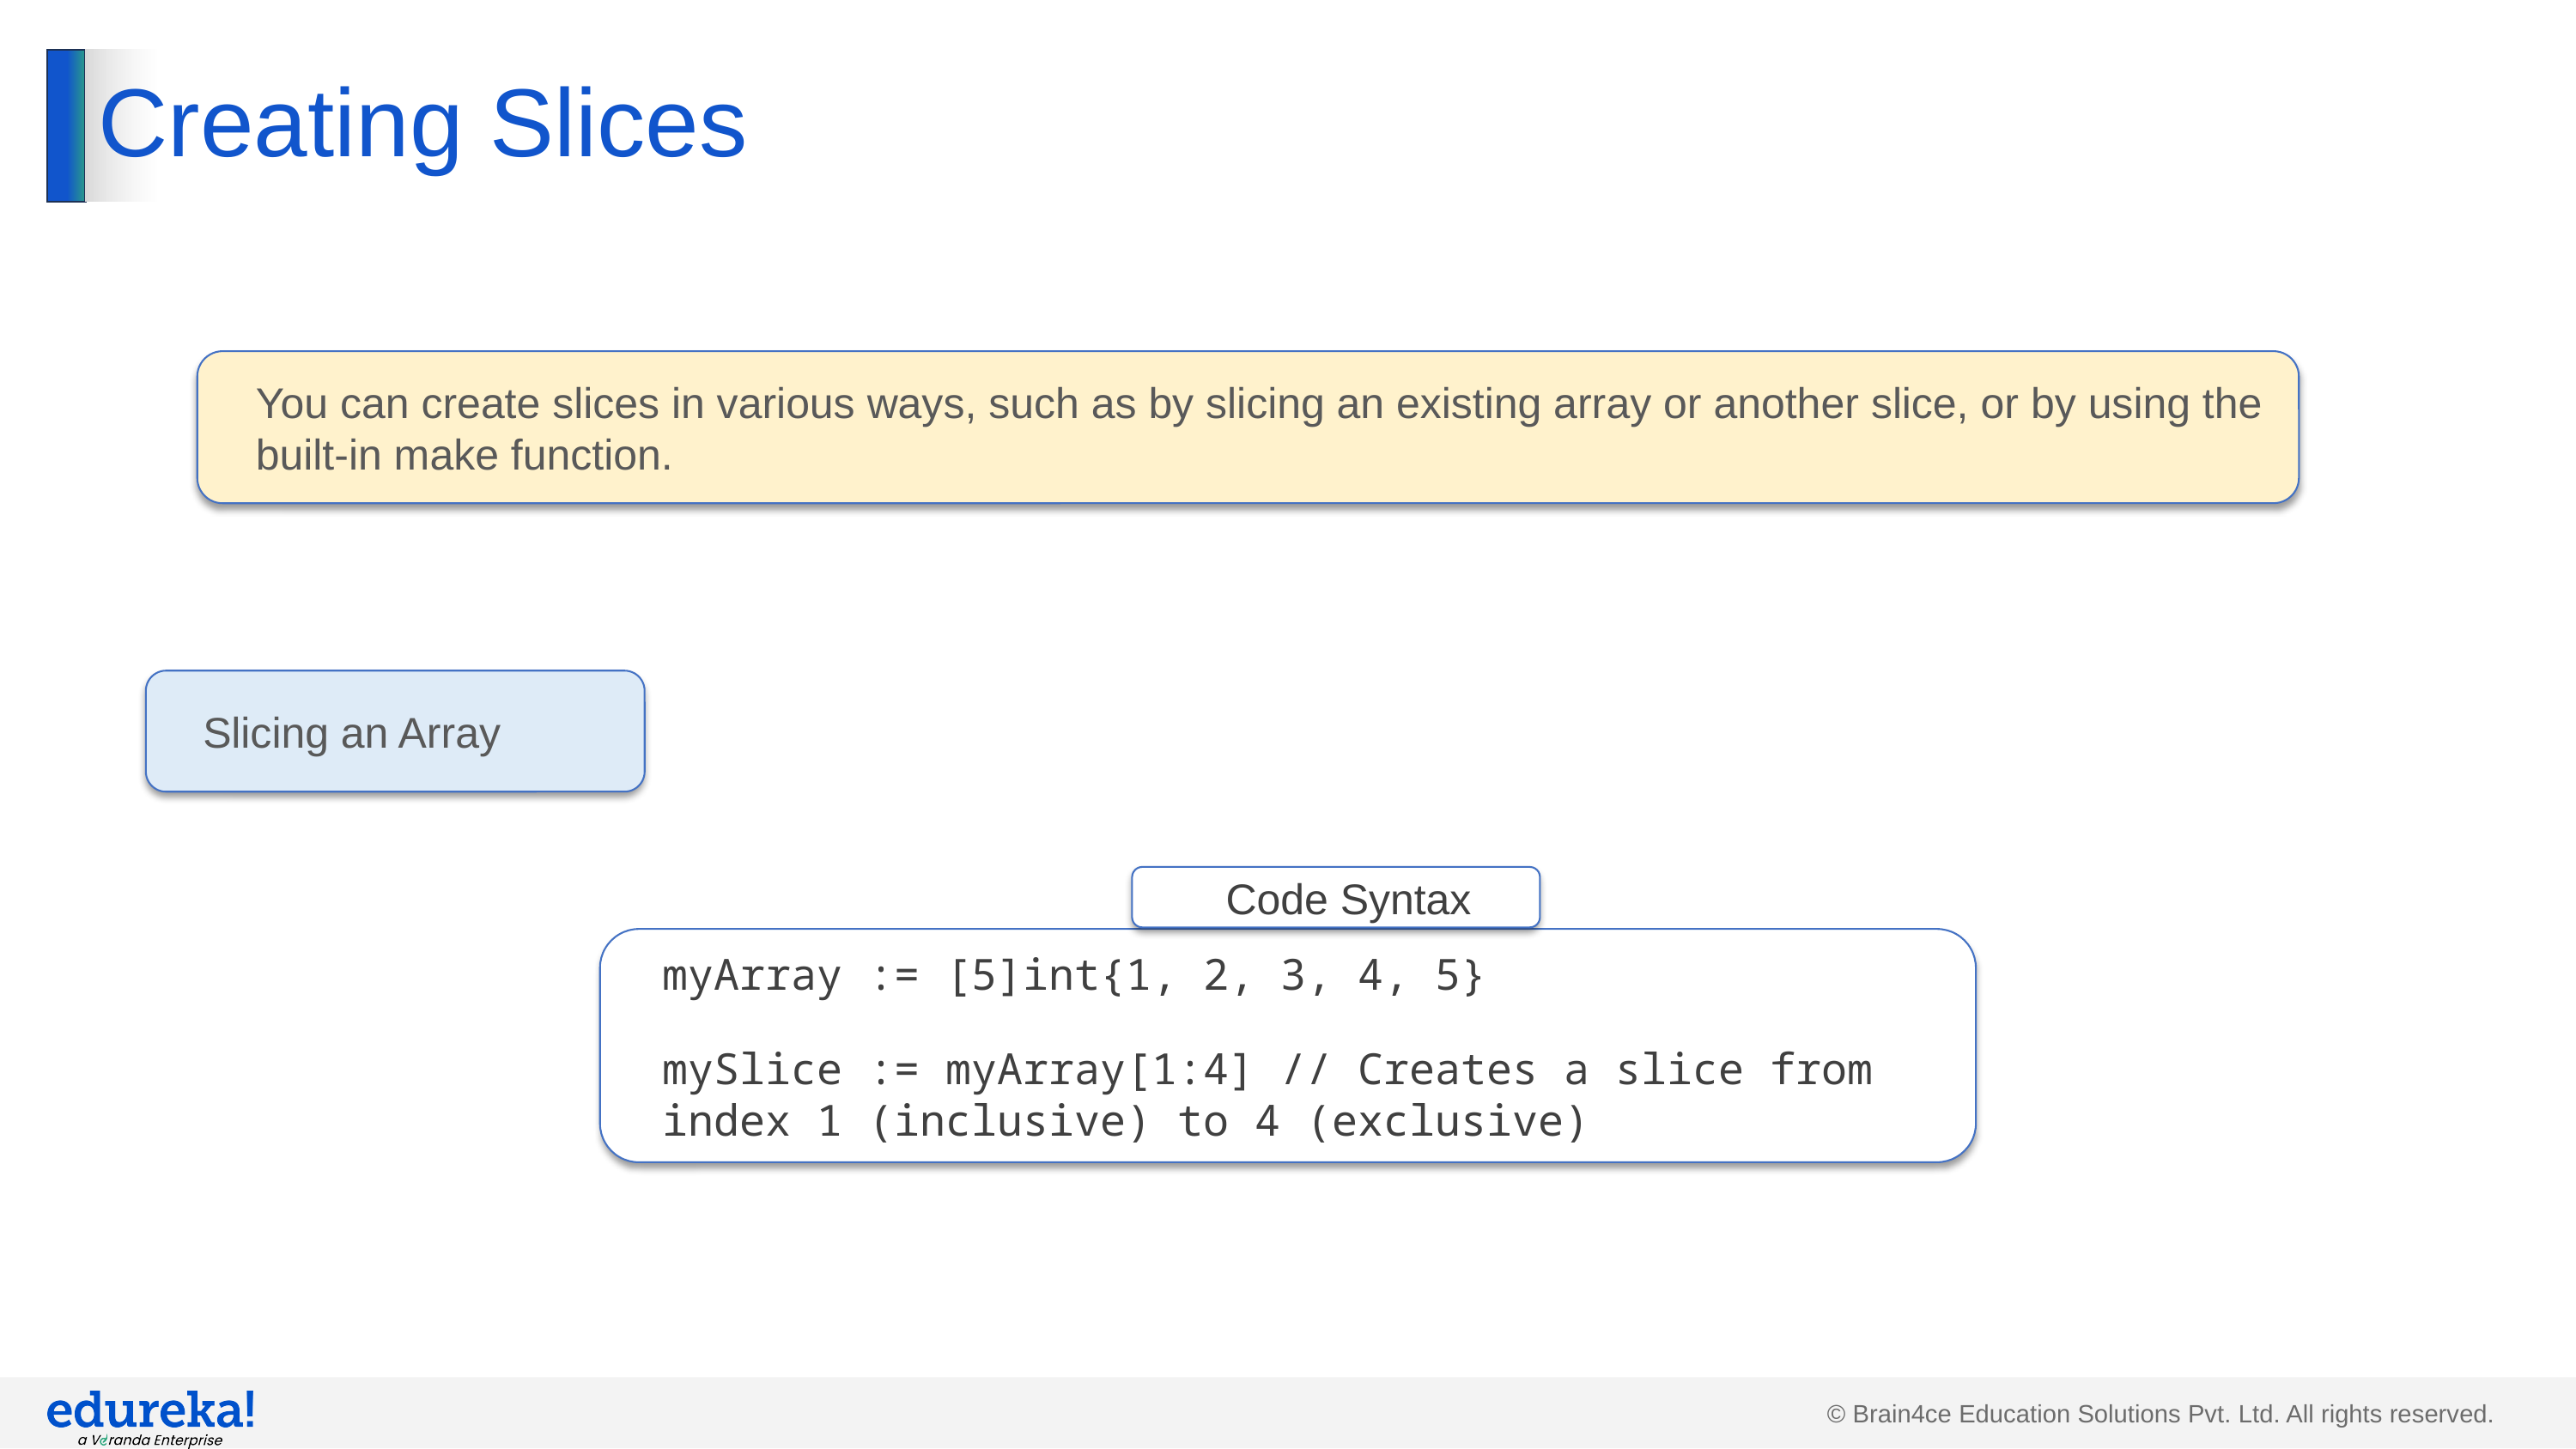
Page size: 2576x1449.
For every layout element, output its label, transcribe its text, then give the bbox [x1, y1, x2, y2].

text_box You can create slices in various ways, such as by slicing an existing array or another slice, or by using the built-in make function. [197, 351, 2300, 504]
title Creating Slices [85, 49, 2491, 202]
text_box Code Syntax [1132, 866, 1540, 928]
picture [47, 1391, 253, 1449]
text_box Slicing an Array [145, 670, 645, 792]
text_box myArray := [5]int{1, 2, 3, 4, 5} mySlice := myArray[1:4] // Creates a slice from index 1 (inclusive) to 4 (exclusive) [599, 929, 1977, 1162]
